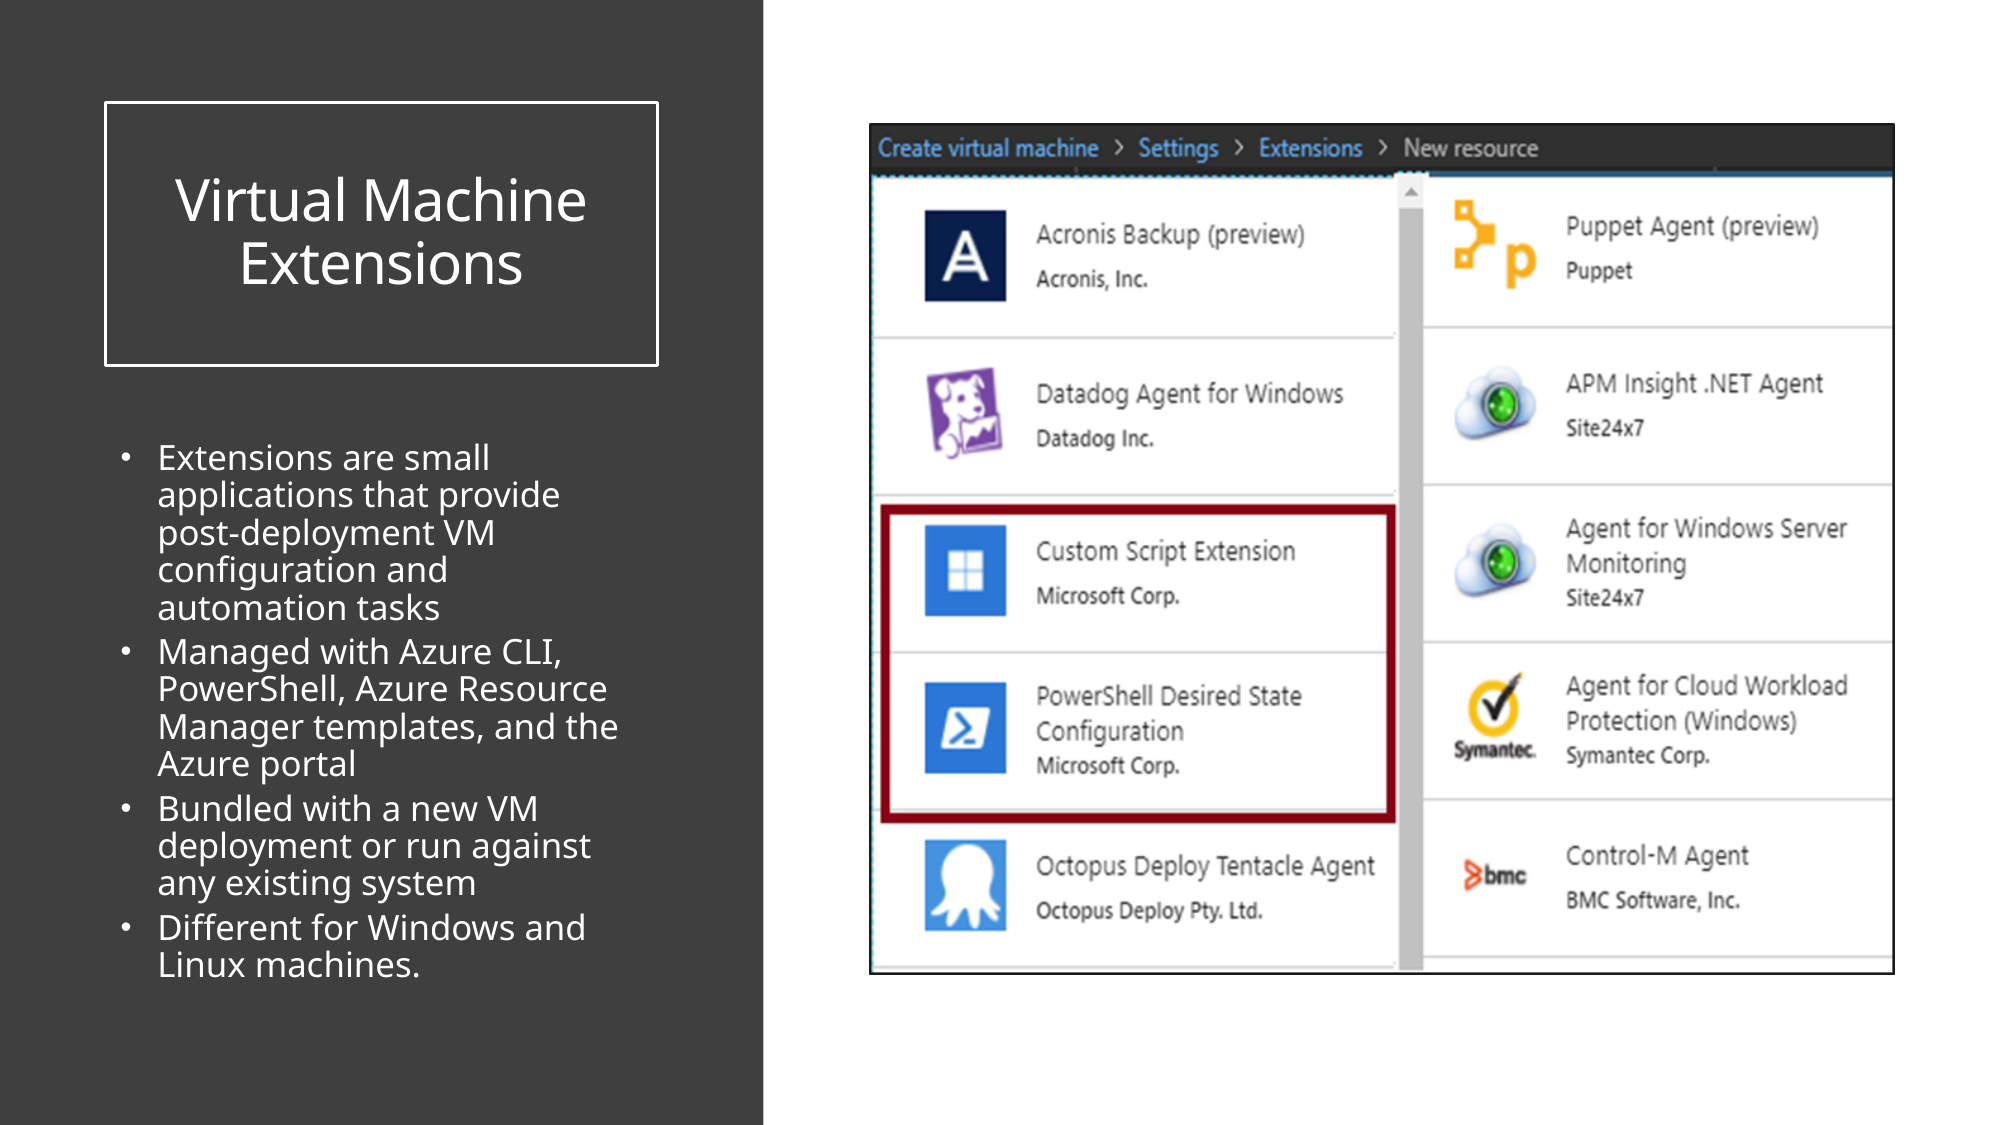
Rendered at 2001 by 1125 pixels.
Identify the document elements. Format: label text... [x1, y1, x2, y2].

text_box [0, 0, 764, 1125]
list Extensions are small applications that provide post-deployment VM configuration and automation tasks Managed with Azure CLI, PowerShell, Azure Resource Manager templates, and the Azure portal Bundled with a new VM deployment or run against any existing system Different for Windows and Linux machines. [105, 432, 658, 994]
picture [868, 123, 1895, 976]
title Virtual Machine Extensions [105, 102, 658, 366]
